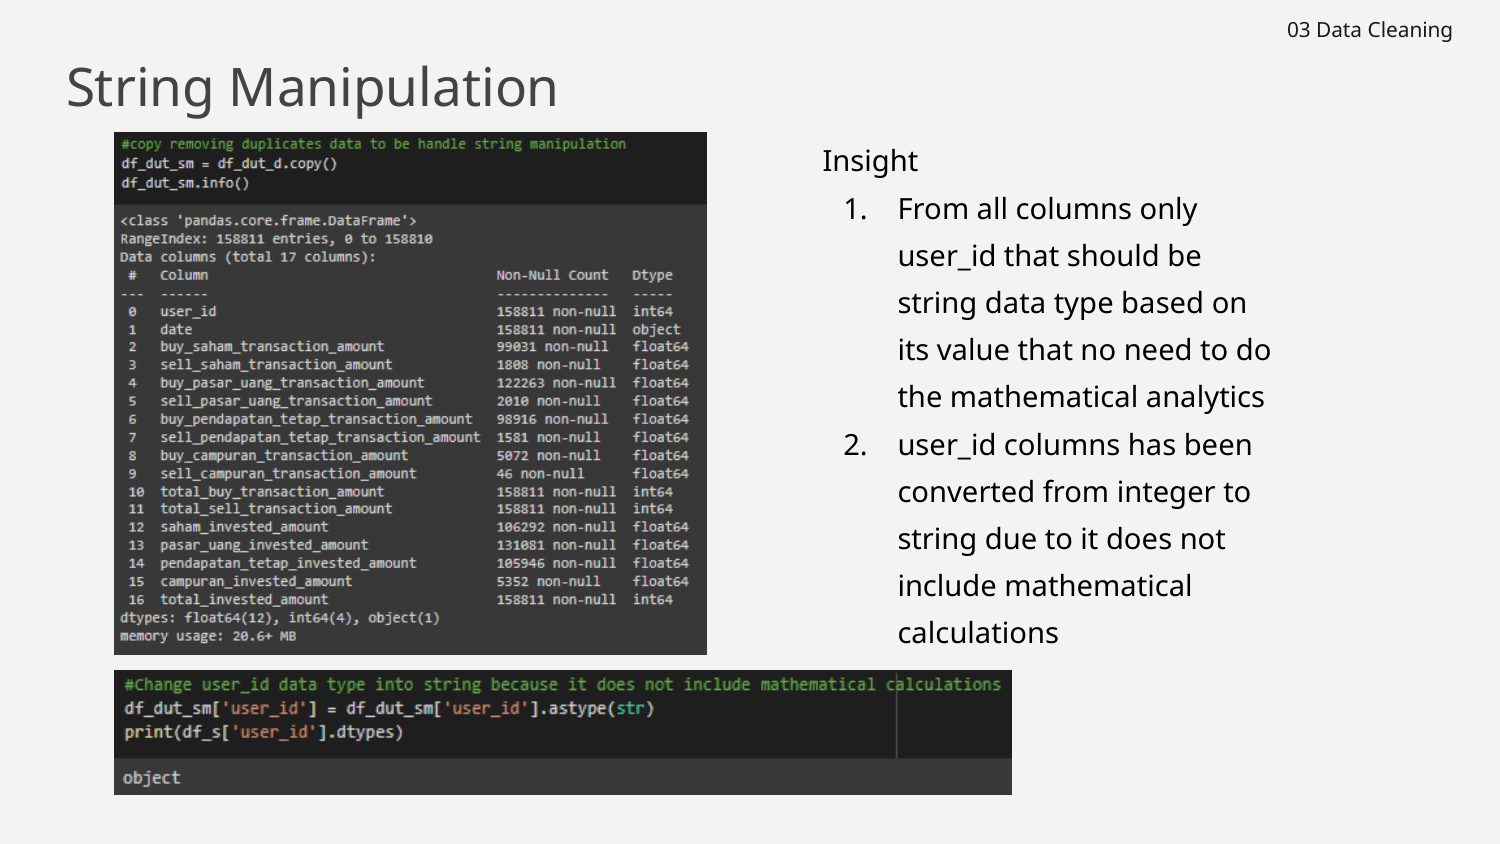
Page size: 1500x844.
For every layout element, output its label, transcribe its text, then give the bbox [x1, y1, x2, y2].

text_box 03 Data Cleaning [1272, 1, 1499, 53]
list Insight From all columns only user_id that should be string data type based on its value that no need to do the mathematical analytics user_id columns has been converted from integer to string due to it does not include mathematical calculations [807, 115, 1289, 671]
picture [114, 131, 707, 656]
picture [114, 670, 1012, 795]
title String Manipulation [51, 38, 1449, 133]
